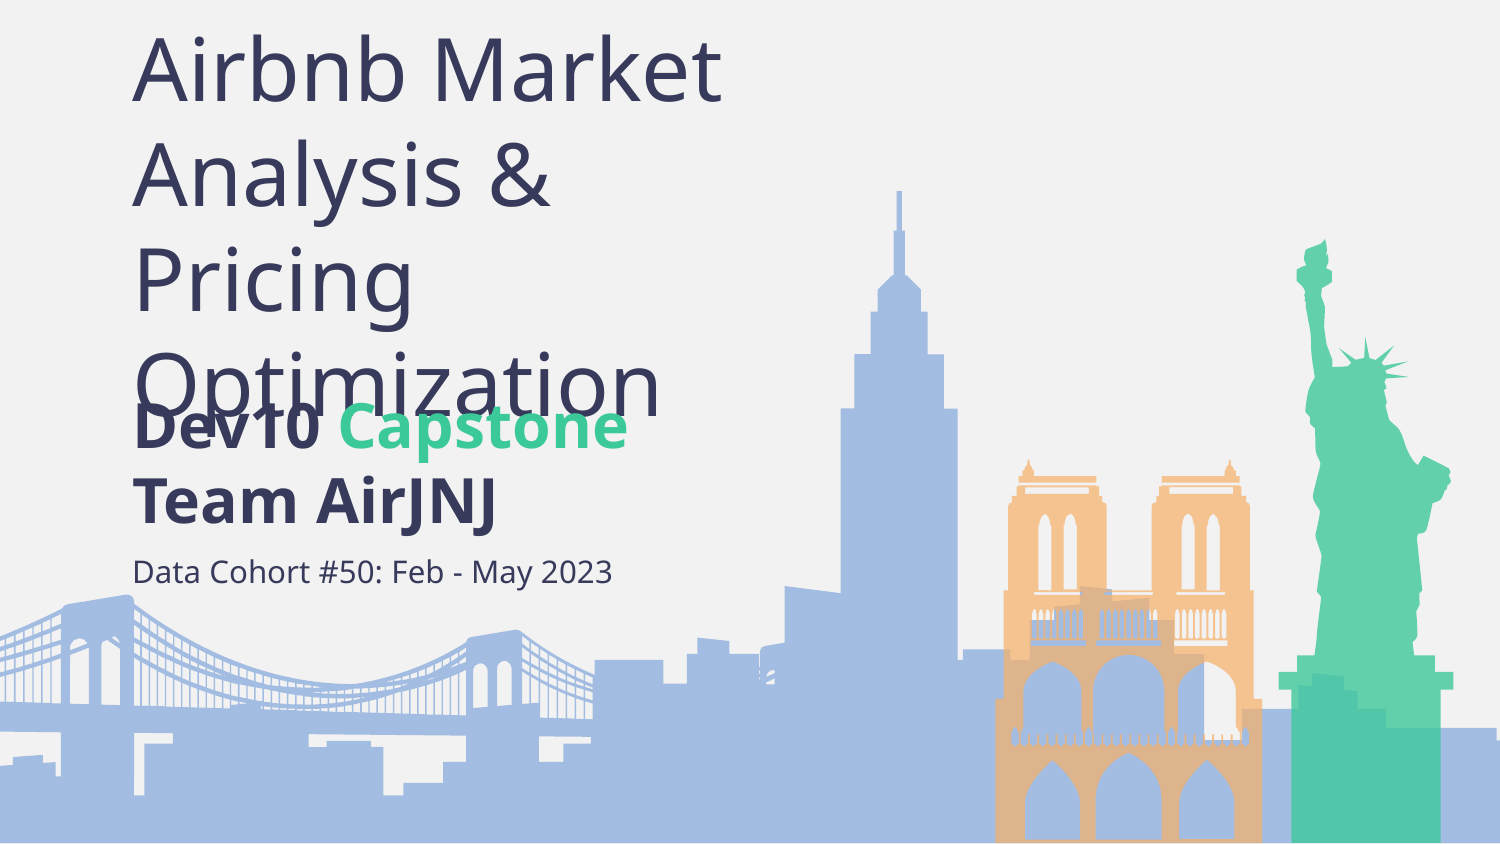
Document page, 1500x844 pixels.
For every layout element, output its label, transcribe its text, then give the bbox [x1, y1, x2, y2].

subtitle Dev10 Capstone Team AirJNJ [116, 358, 806, 544]
title Airbnb Market Analysis & Pricing Optimization [116, 88, 806, 358]
subtitle Data Cohort #50: Feb - May 2023 [116, 544, 806, 598]
